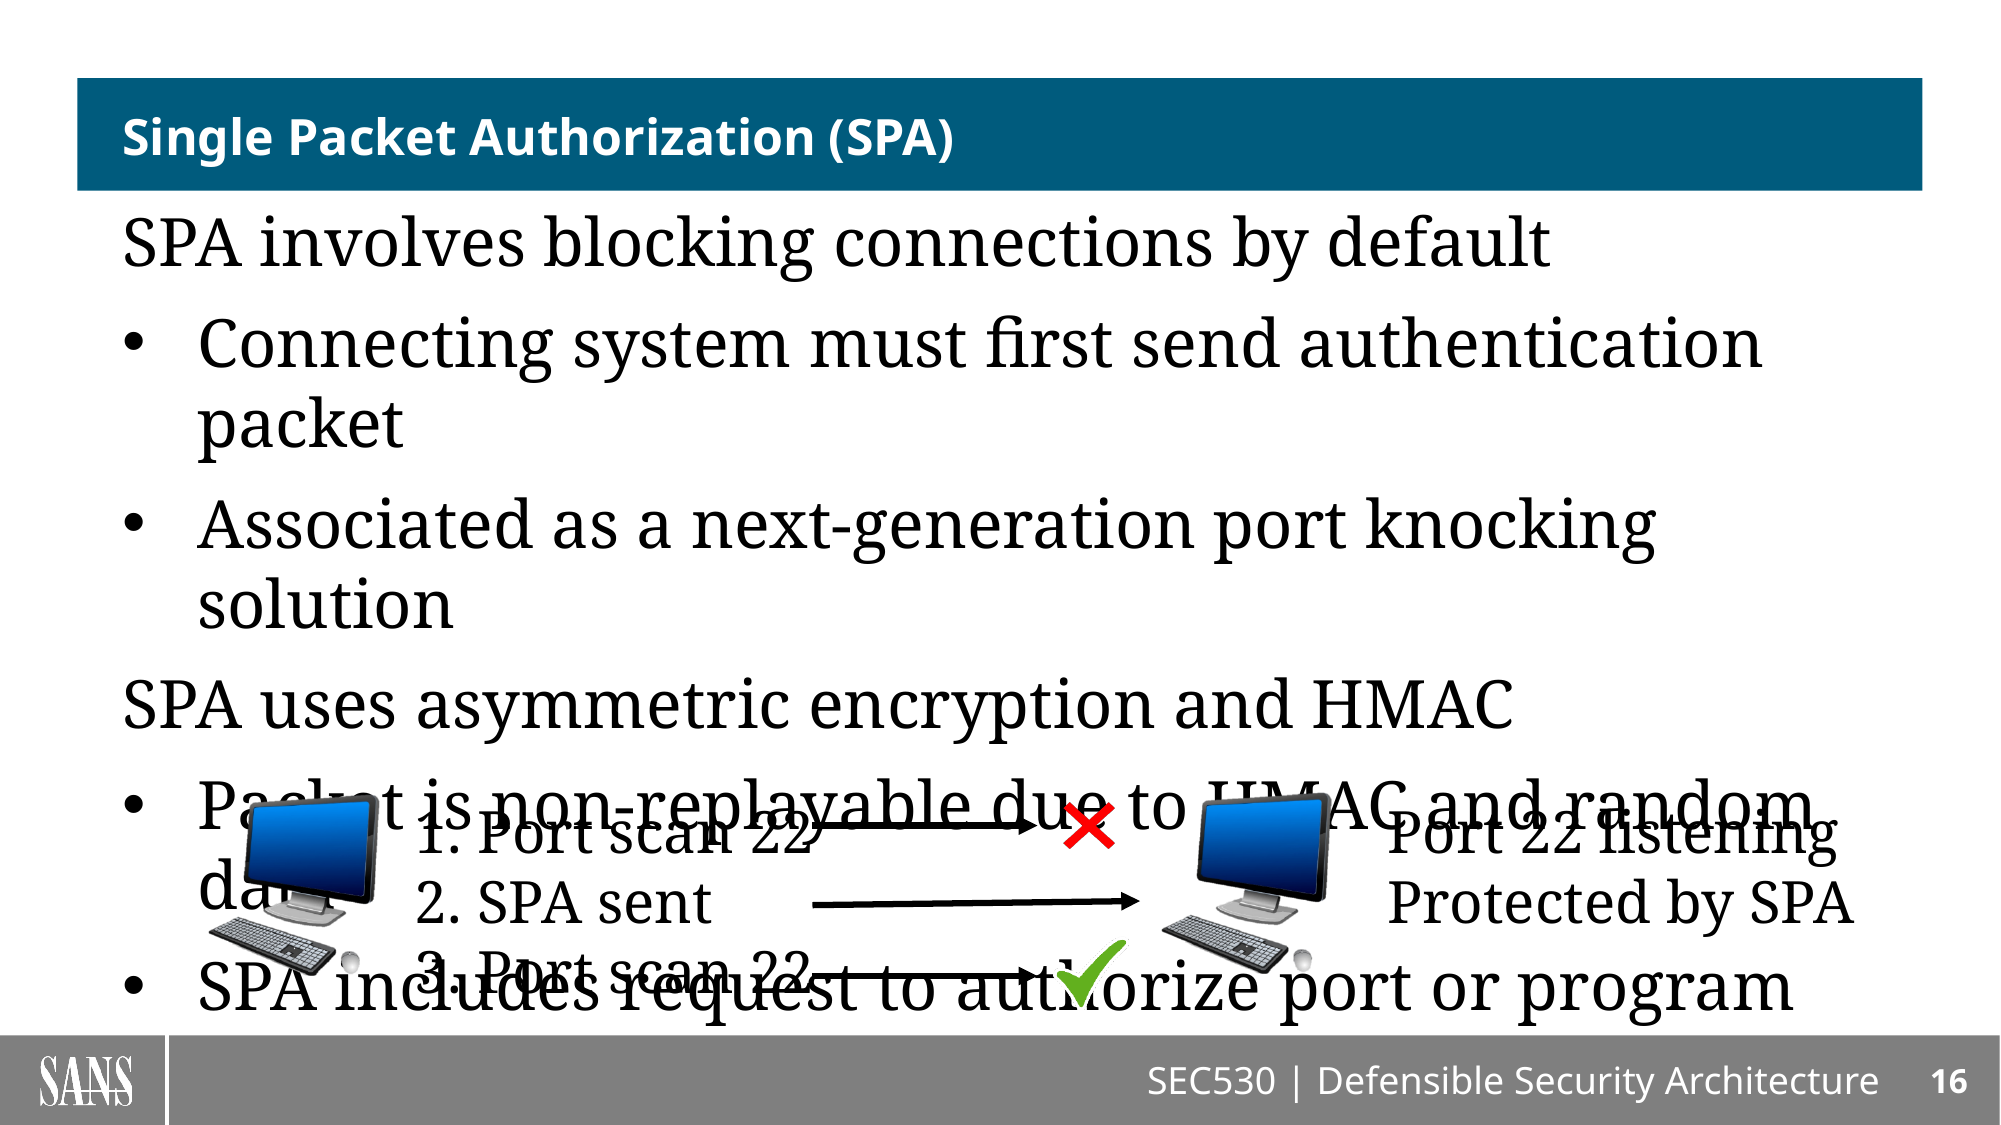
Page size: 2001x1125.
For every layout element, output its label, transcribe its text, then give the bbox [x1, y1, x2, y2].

title Single Packet Authorization (SPA) [107, 78, 1893, 191]
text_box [187, 753, 1893, 1015]
list SPA involves blocking connections by default Connecting system must first send authentication packet Associated as a next-generation port knocking solution SPA uses asymmetric encryption and HMAC Packet is non-replayable due to HMAC and random data SPA includes request to authorize port or program [107, 192, 1893, 993]
